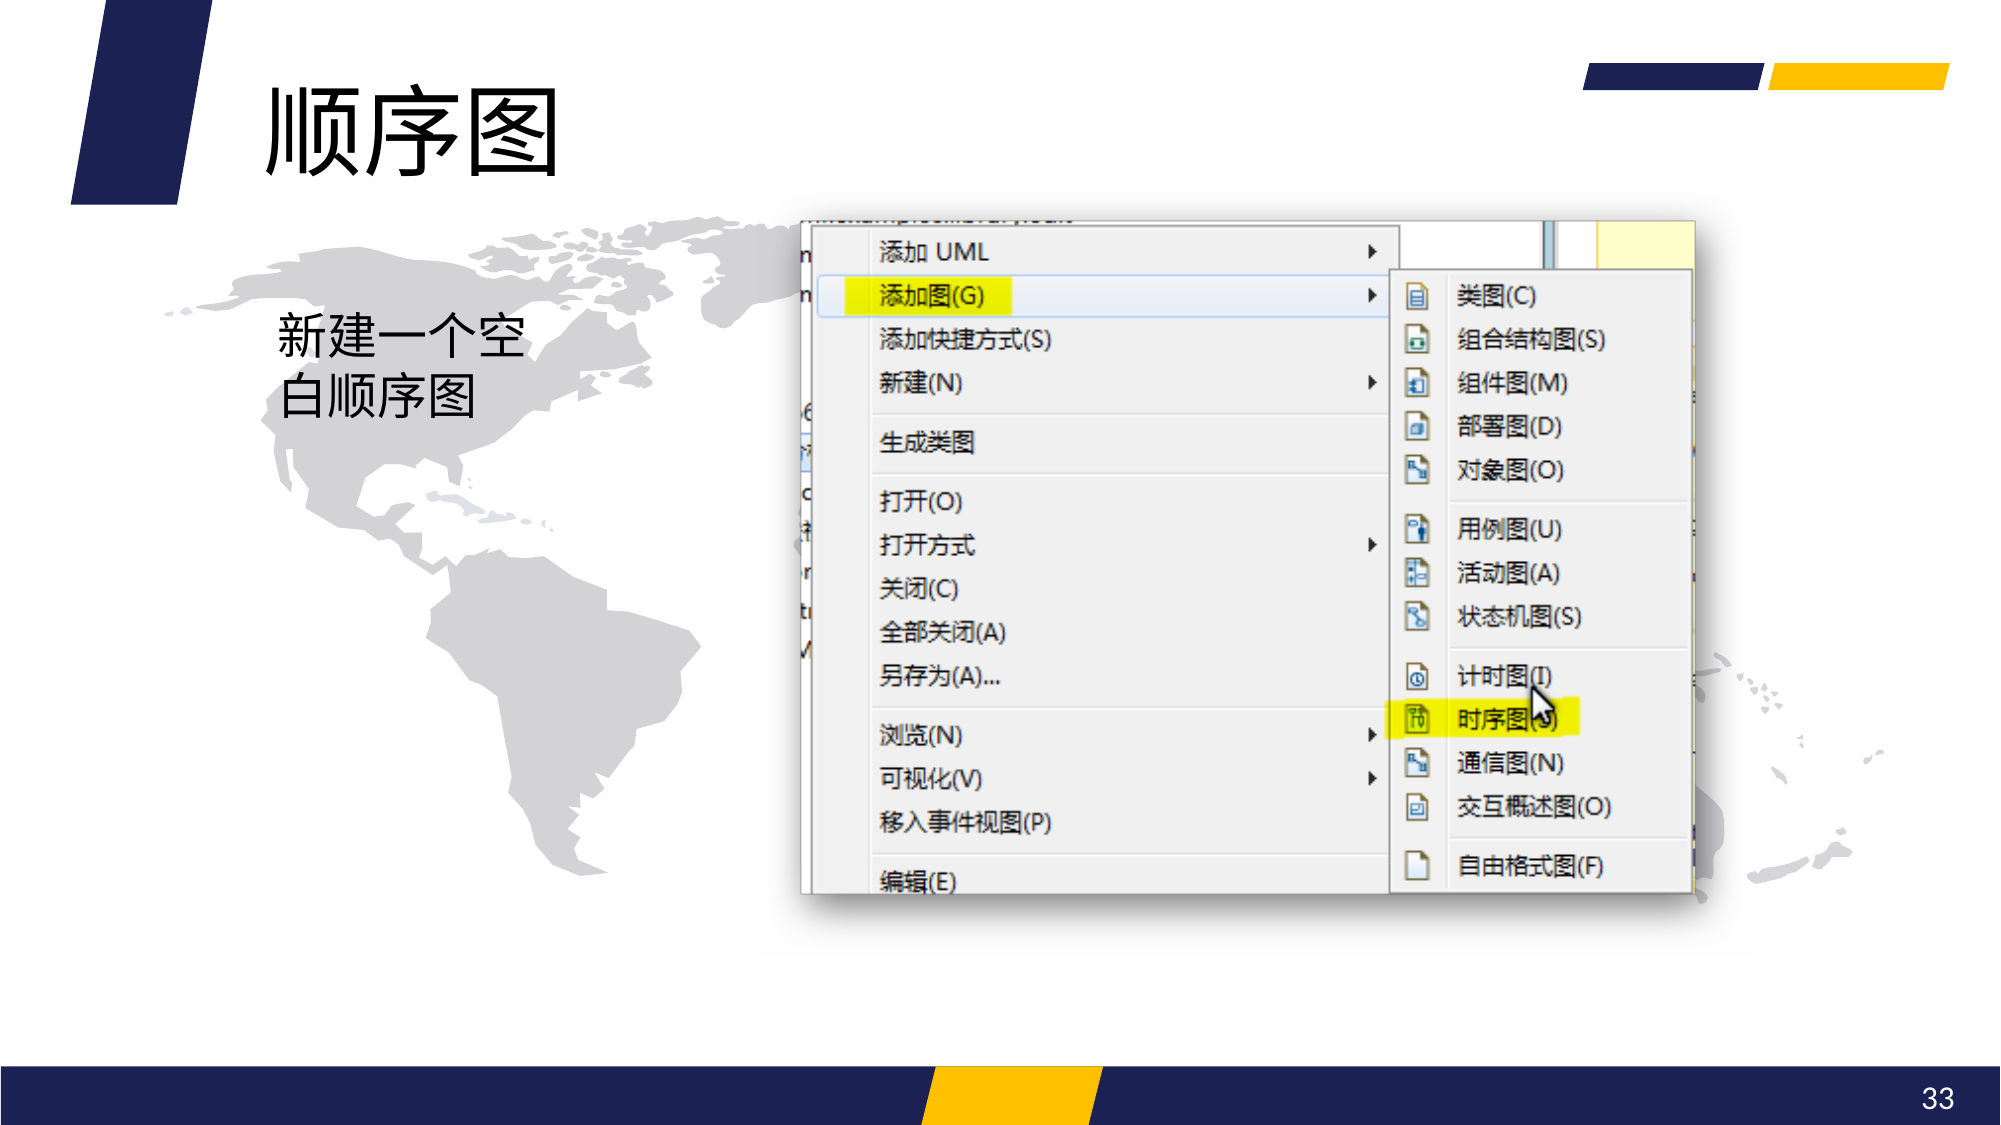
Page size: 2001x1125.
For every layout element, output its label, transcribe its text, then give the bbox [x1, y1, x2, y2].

text_box [1091, 1064, 2000, 1125]
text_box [163, 215, 733, 905]
text_box [68, 0, 215, 207]
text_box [1763, 215, 1885, 905]
picture [738, 158, 1759, 958]
slide_number 33 [1503, 1065, 1970, 1125]
text_box [0, 1064, 935, 1125]
text_box 顺序图 [244, 58, 2000, 199]
text_box [919, 1064, 1106, 1125]
